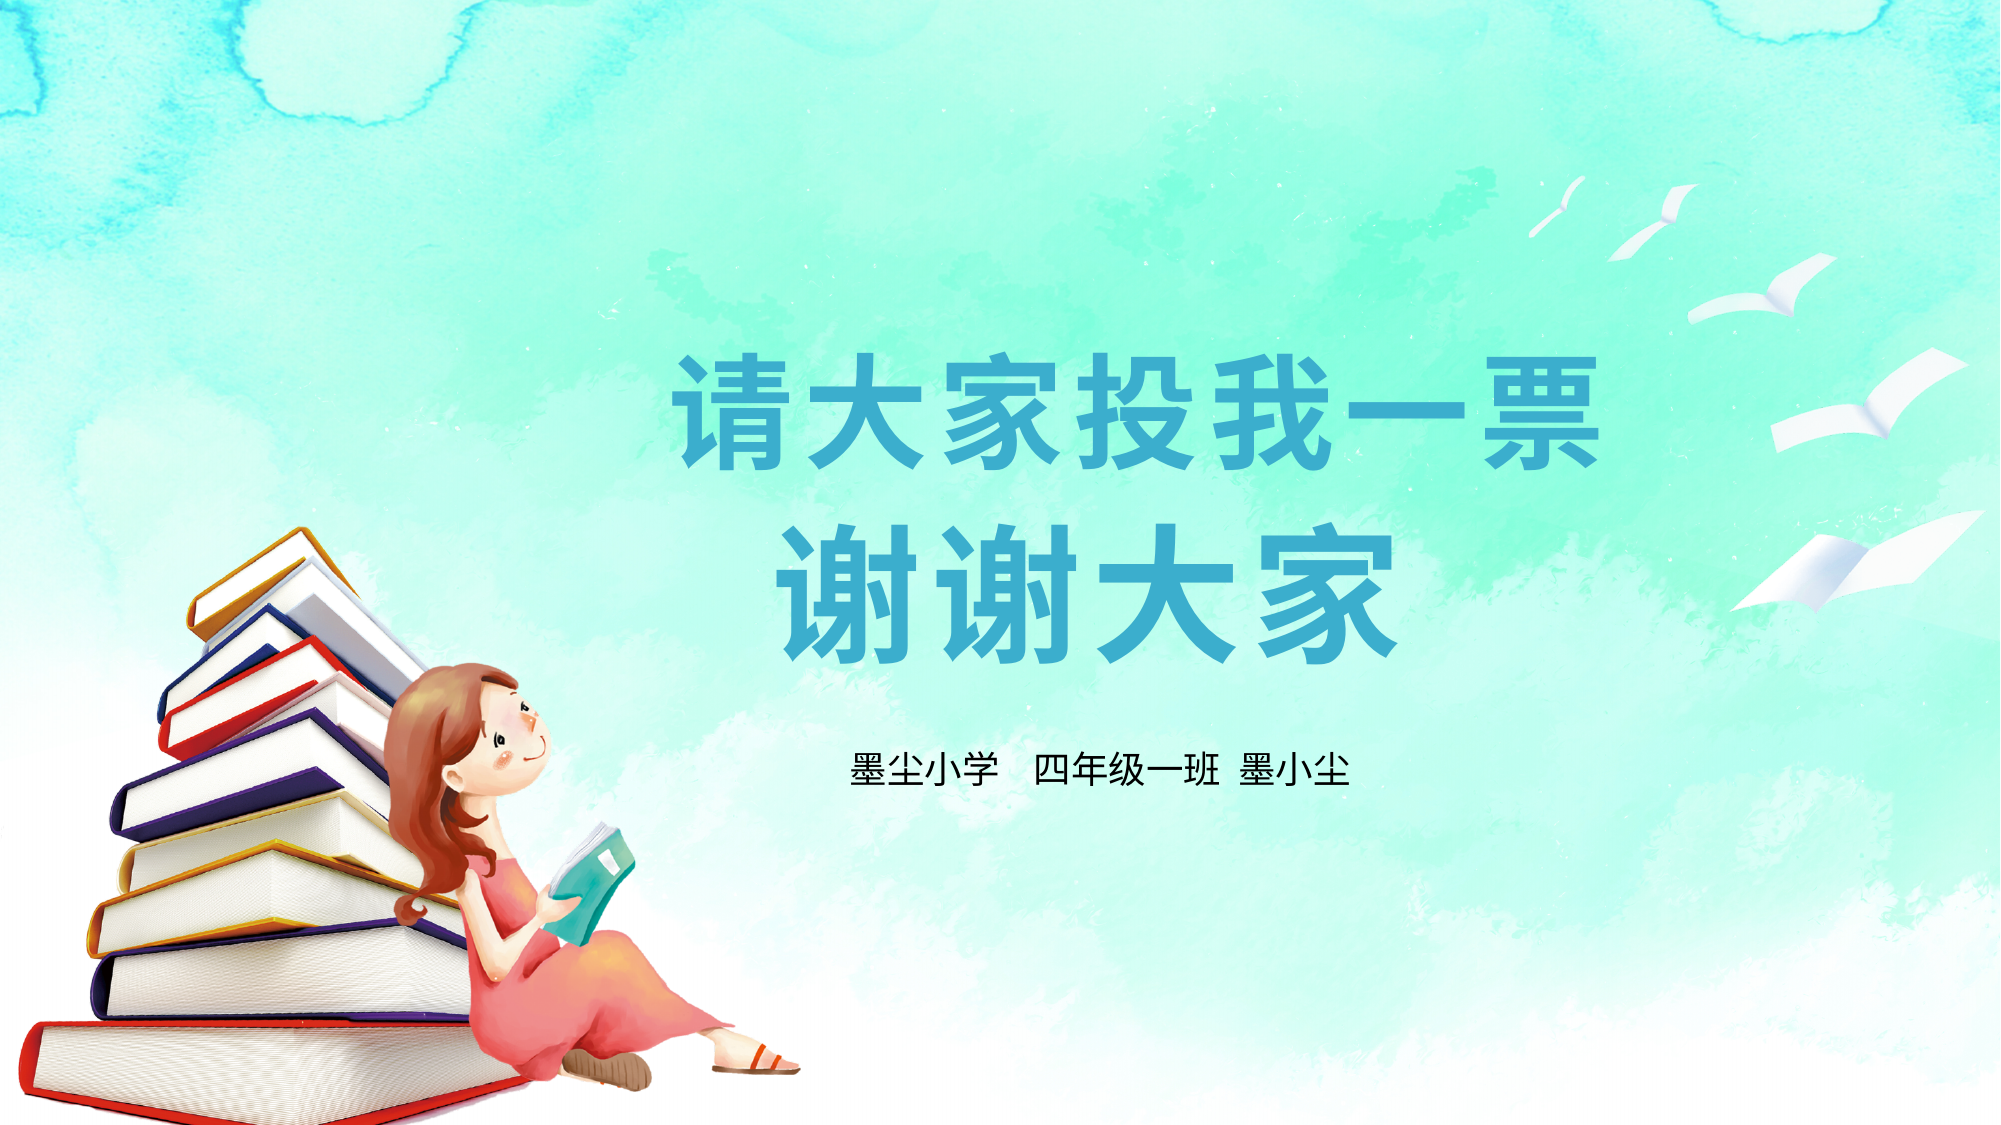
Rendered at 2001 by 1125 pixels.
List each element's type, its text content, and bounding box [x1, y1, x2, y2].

text_box 墨尘小学 四年级一班 墨小尘 [878, 739, 1439, 799]
picture [0, 0, 2001, 1125]
text_box 请大家投我一票 [653, 327, 1383, 493]
text_box 谢谢大家 [756, 494, 1383, 689]
